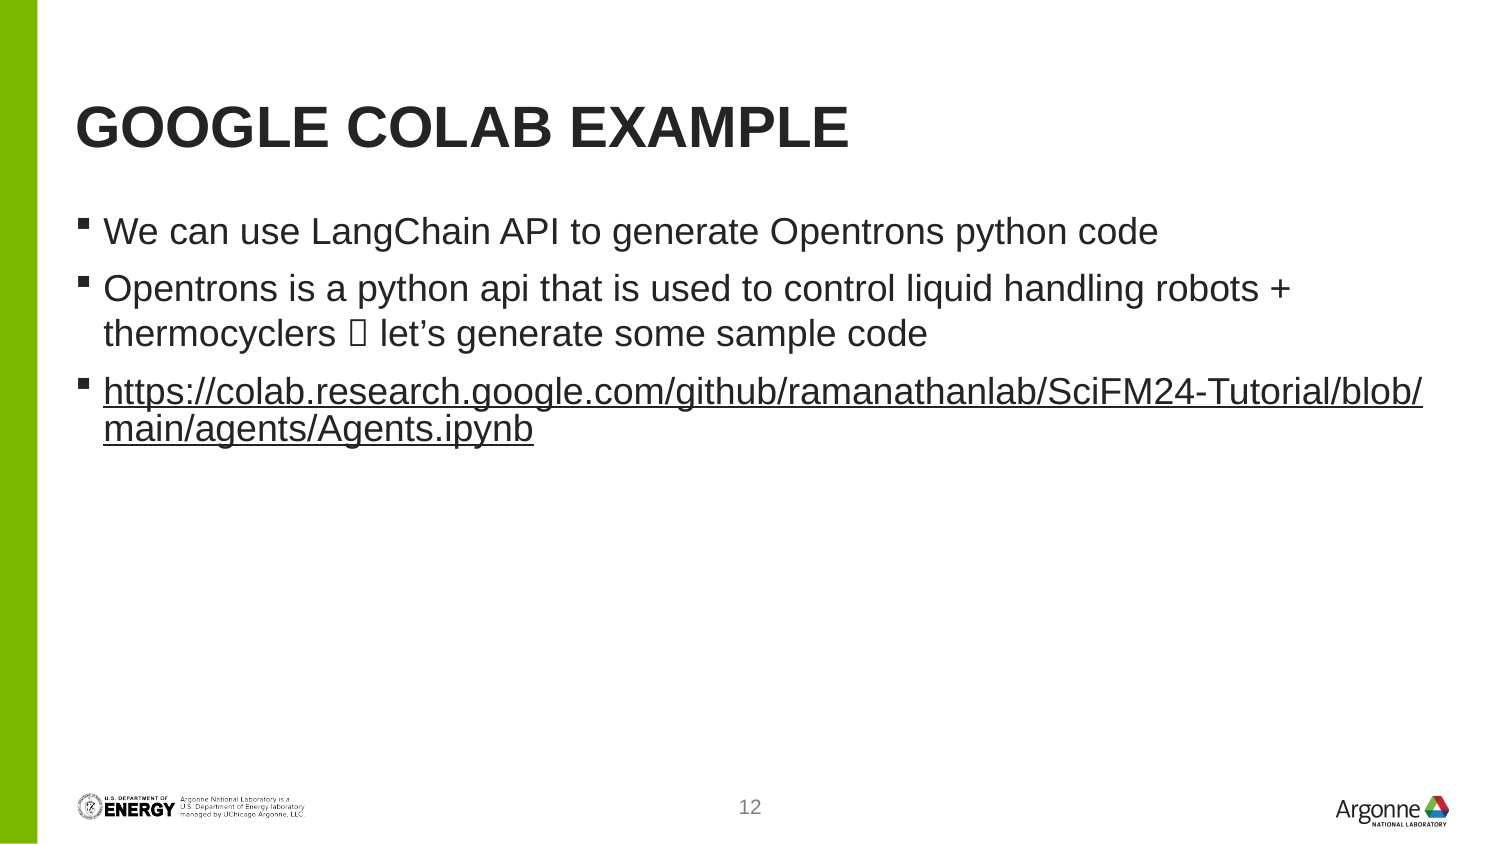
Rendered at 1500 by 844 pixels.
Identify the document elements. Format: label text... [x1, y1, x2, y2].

slide_number 12 [712, 796, 788, 819]
picture [75, 791, 308, 822]
title GOOGLE colab example [75, 58, 1449, 161]
list We can use LangChain API to generate Opentrons python code Opentrons is a python api that is used to control liquid handling robots + thermocyclers  let’s generate some sample code https://colab.research.google.com/github/ramanathanlab/SciFM24-Tutorial/blob/main/agents/Agents.ipynb [75, 206, 1449, 751]
picture [1330, 787, 1458, 834]
